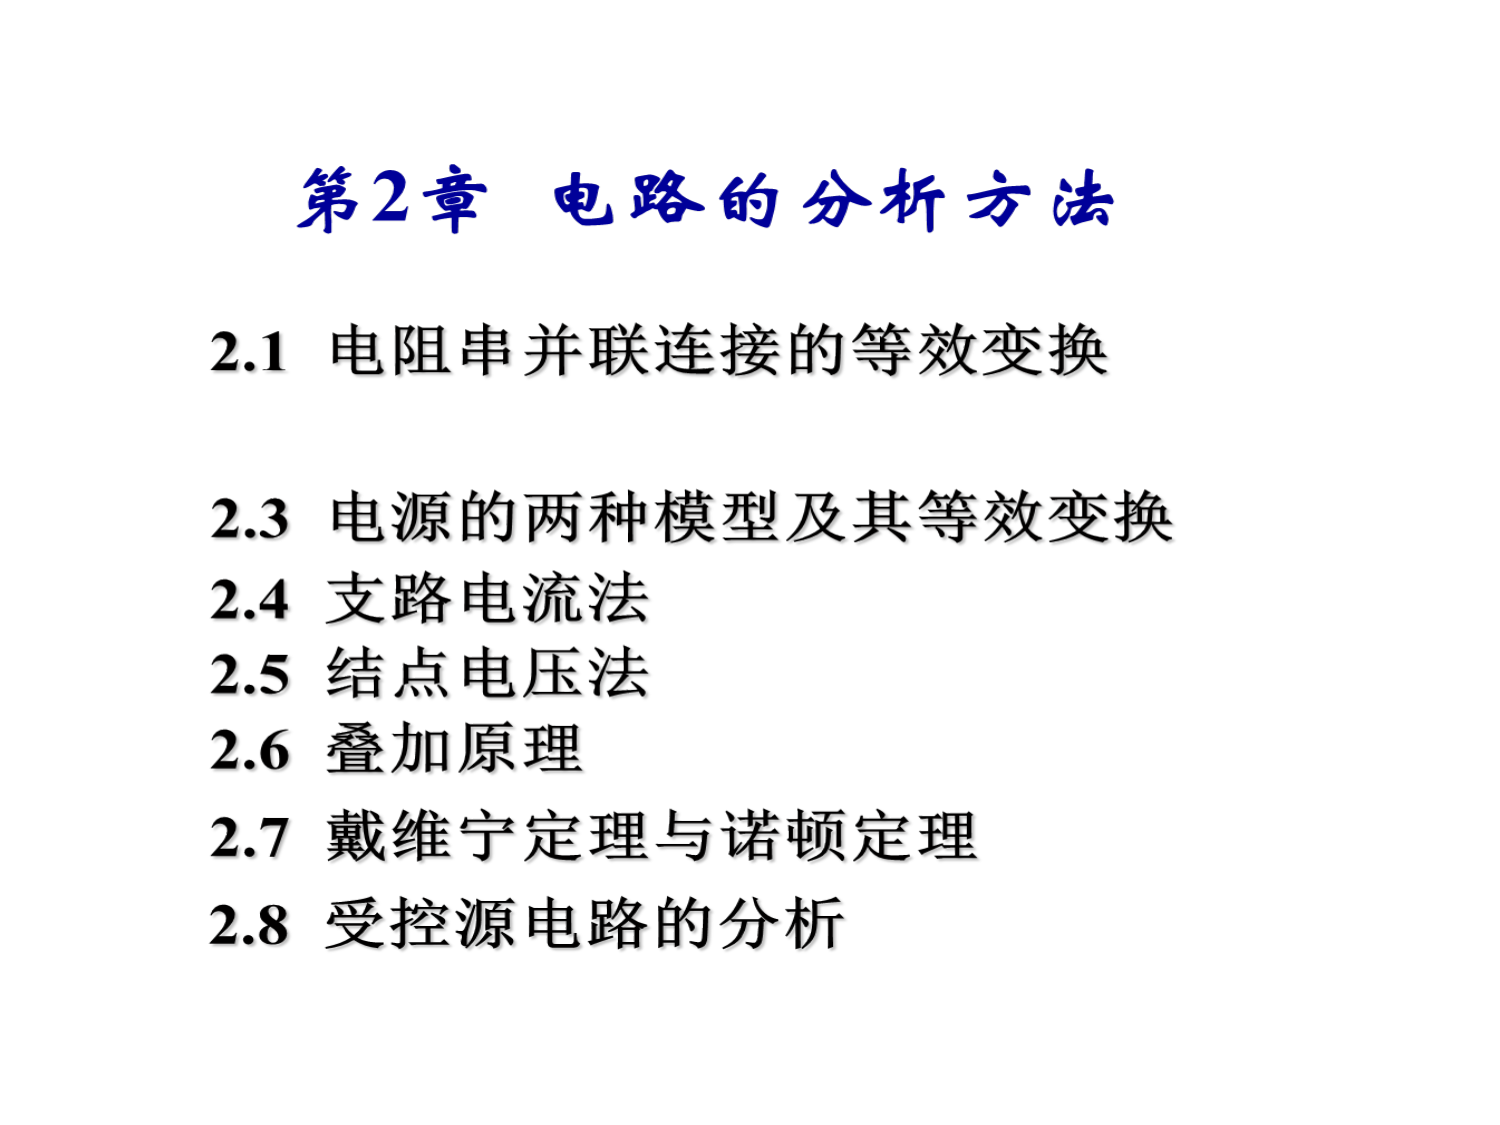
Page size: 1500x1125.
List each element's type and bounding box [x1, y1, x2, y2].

picture [162, 125, 1471, 1000]
